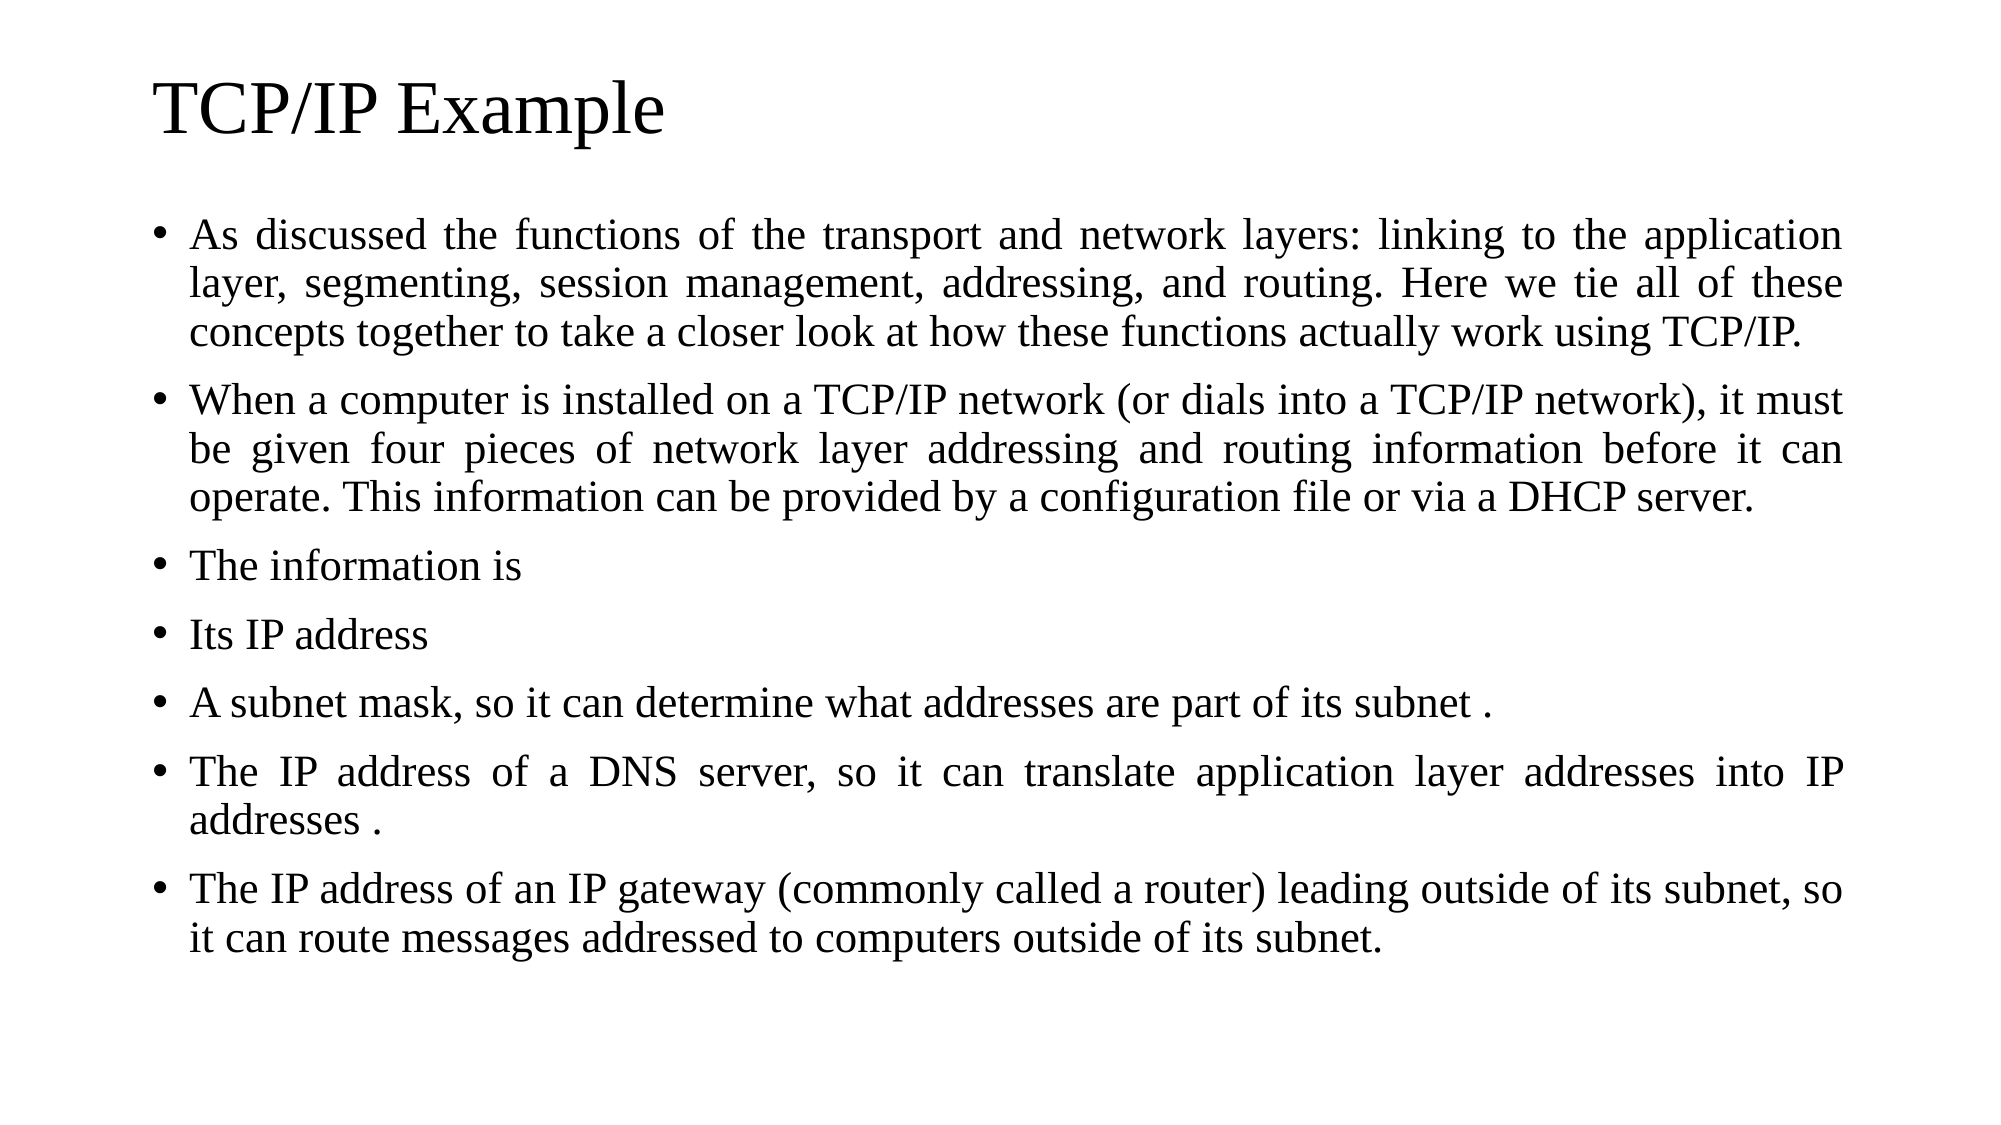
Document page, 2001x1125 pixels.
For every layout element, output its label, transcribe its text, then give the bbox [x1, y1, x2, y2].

list As discussed the functions of the transport and network layers: linking to the application layer, segmenting, session management, addressing, and routing. Here we tie all of these concepts together to take a closer look at how these functions actually work using TCP/IP. When a computer is installed on a TCP/IP network (or dials into a TCP/IP network), it must be given four pieces of network layer addressing and routing information before it can operate. This information can be provided by a configuration file or via a DHCP server. The information is Its IP address A subnet mask, so it can determine what addresses are part of its subnet . The IP address of a DNS server, so it can translate application layer addresses into IP addresses . The IP address of an IP gateway (commonly called a router) leading outside of its subnet, so it can route messages addressed to computers outside of its subnet. [137, 203, 1863, 1014]
title TCP/IP Example [137, 59, 1863, 158]
